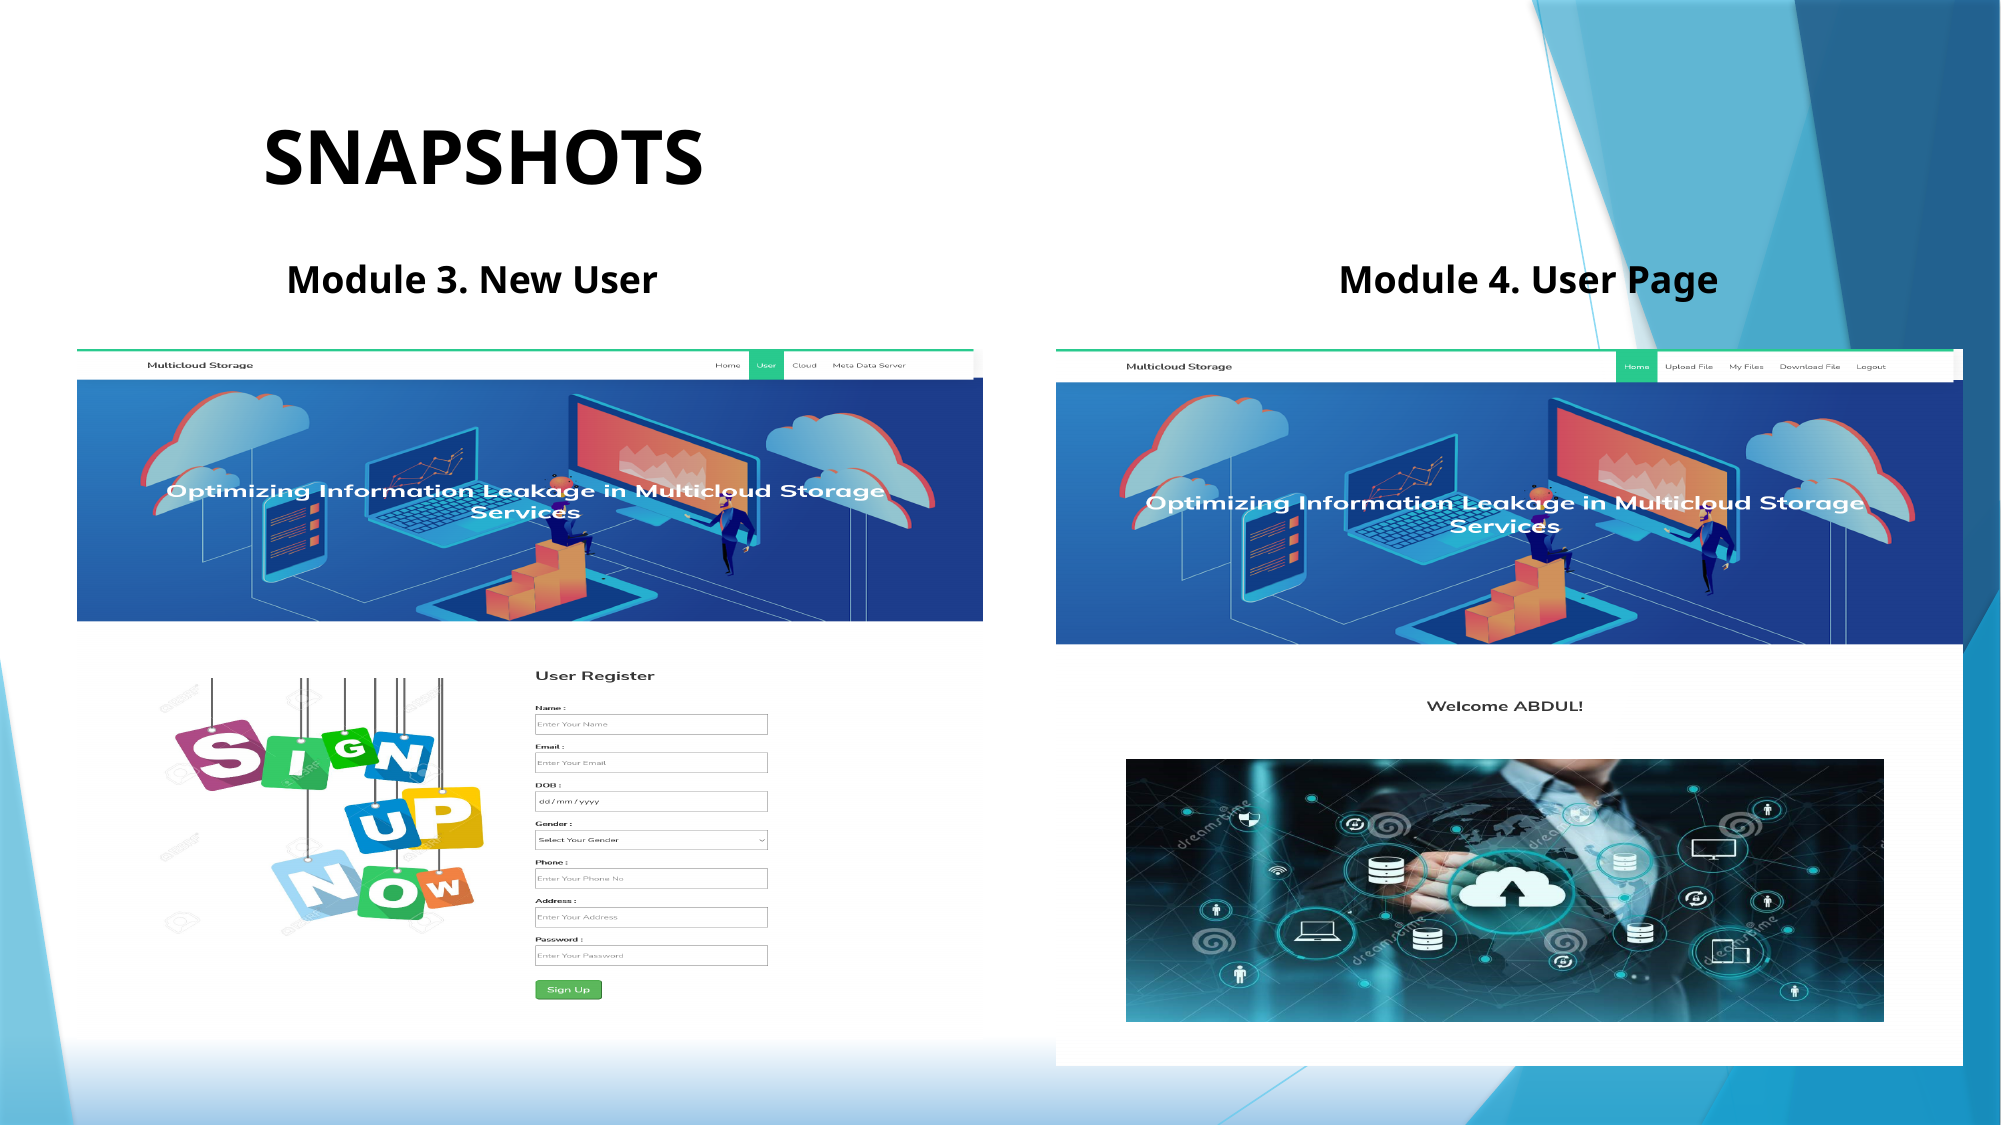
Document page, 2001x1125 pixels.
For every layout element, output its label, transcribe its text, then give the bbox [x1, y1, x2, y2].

text_box SNAPSHOTS [248, 102, 720, 207]
text_box Module 3. New User [271, 248, 789, 309]
text_box Module 4. User Page [1323, 248, 1841, 309]
picture [1055, 348, 1964, 1067]
picture [76, 348, 984, 1041]
